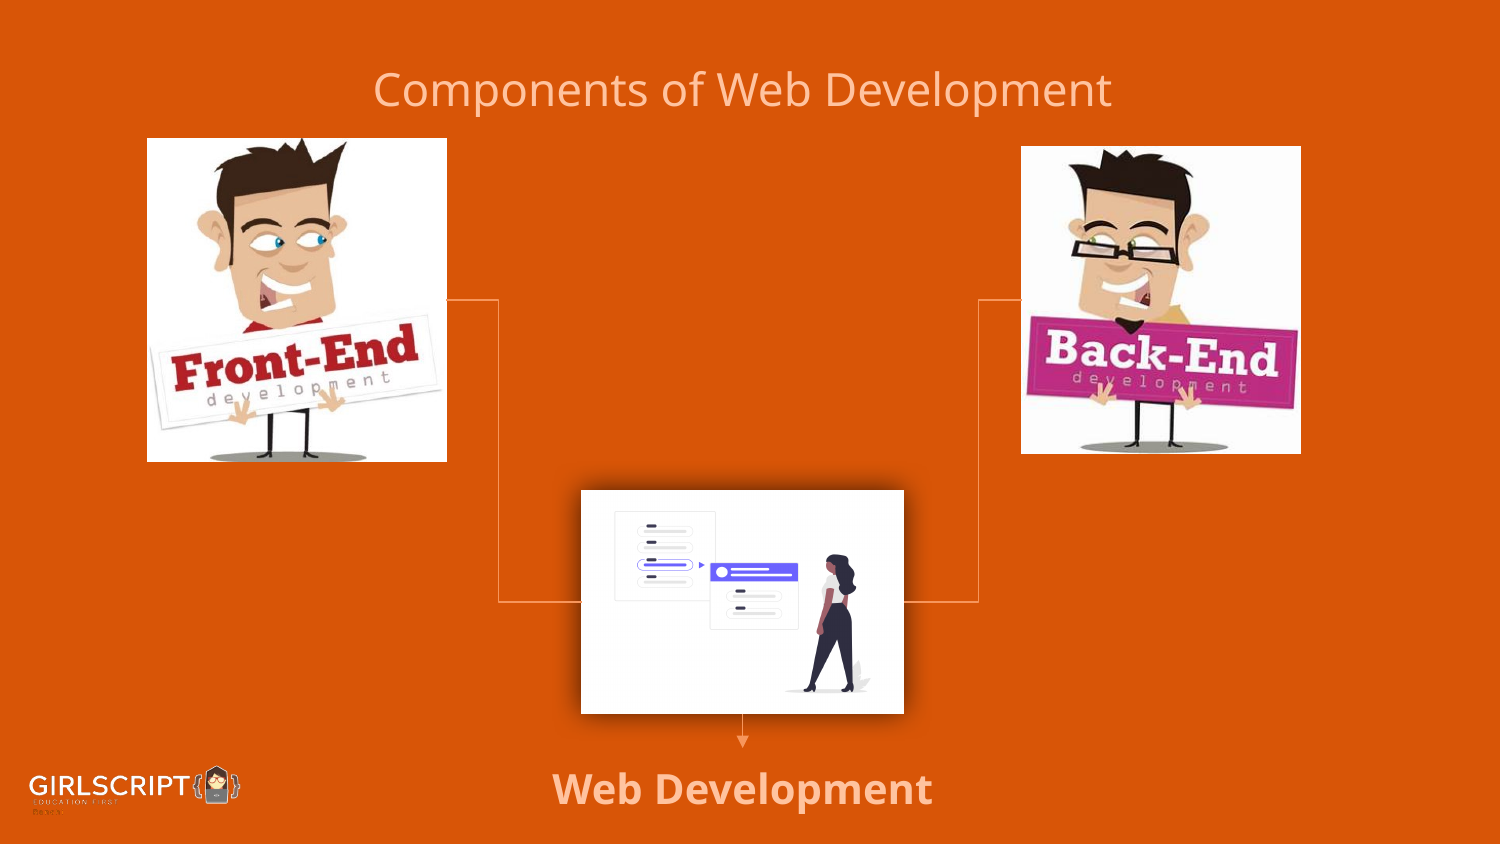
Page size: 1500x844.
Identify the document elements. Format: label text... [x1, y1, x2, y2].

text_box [903, 299, 1023, 603]
picture [1021, 146, 1302, 454]
text_box Web Development [496, 747, 989, 813]
title Components of Web Development [108, 28, 1377, 116]
picture [0, 704, 344, 844]
picture [146, 138, 447, 463]
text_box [446, 299, 582, 603]
picture [581, 490, 904, 715]
